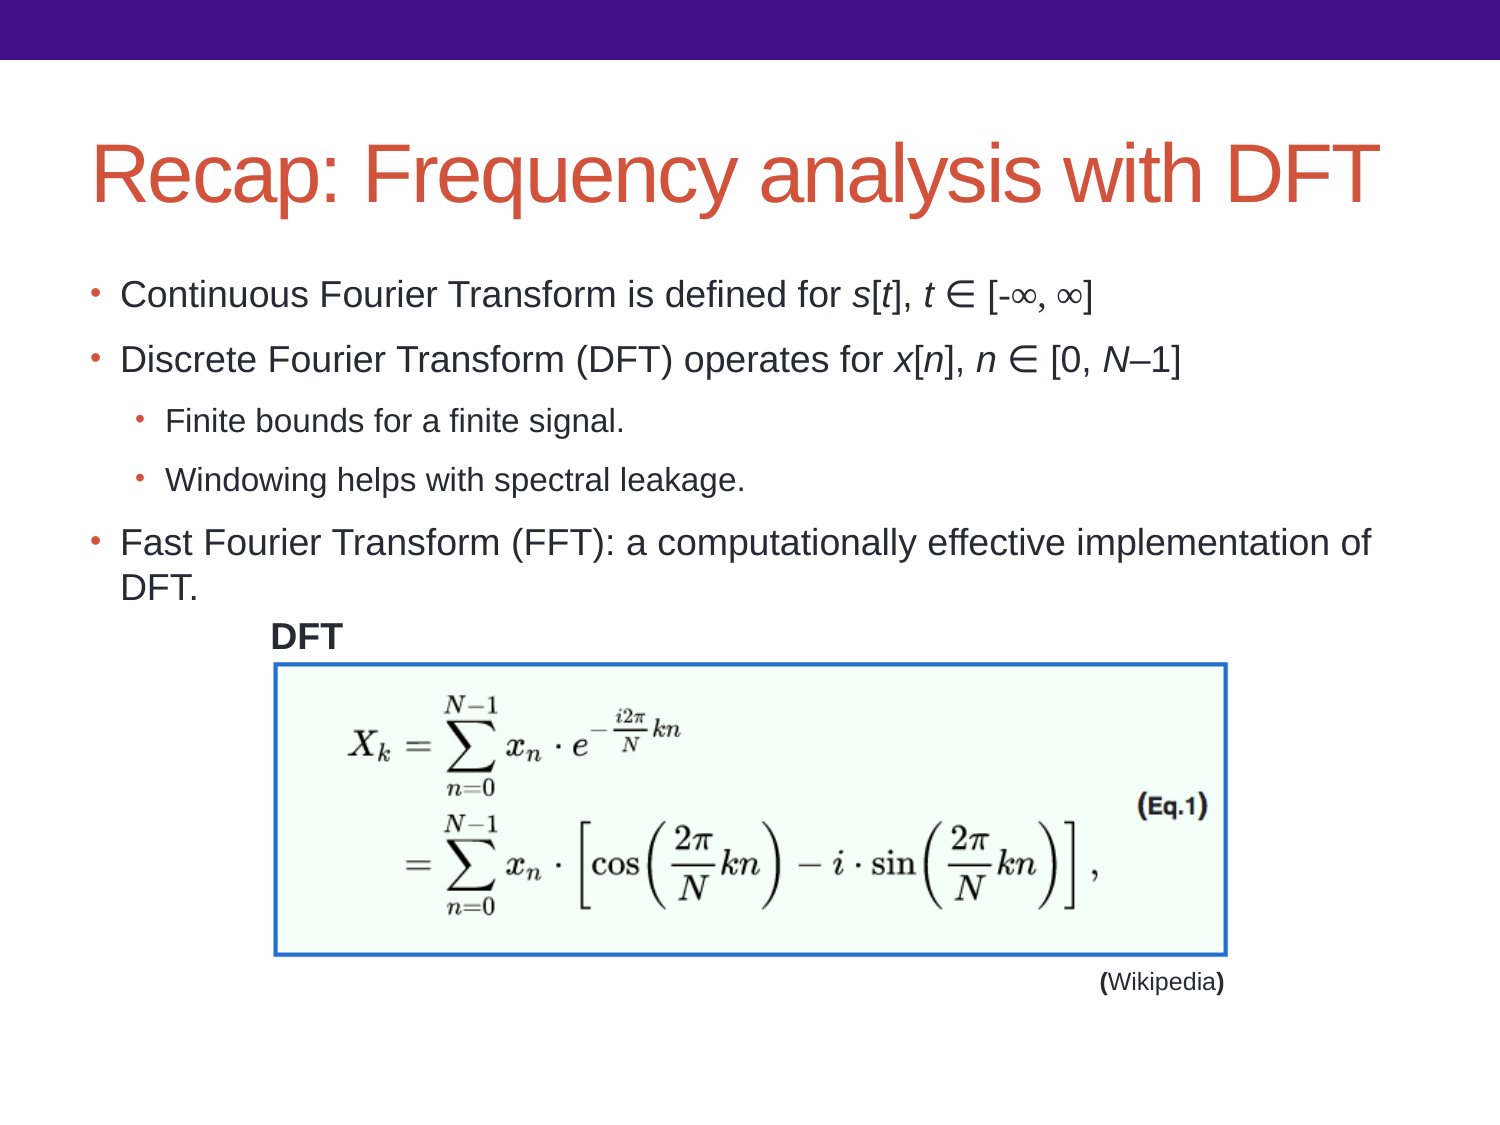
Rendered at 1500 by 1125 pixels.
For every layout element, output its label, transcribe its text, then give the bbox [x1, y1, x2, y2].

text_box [254, 604, 1241, 971]
list Continuous Fourier Transform is defined for s[t], t ∈ [-∞, ∞] Discrete Fourier Transform (DFT) operates for x[n], n ∈ [0, N–1] Finite bounds for a finite signal. Windowing helps with spectral leakage. Fast Fourier Transform (FFT): a computationally effective implementation of DFT. [75, 262, 1425, 1063]
title Recap: Frequency analysis with DFT [75, 87, 1425, 250]
text_box (Wikipedia) [1084, 981, 1240, 1003]
